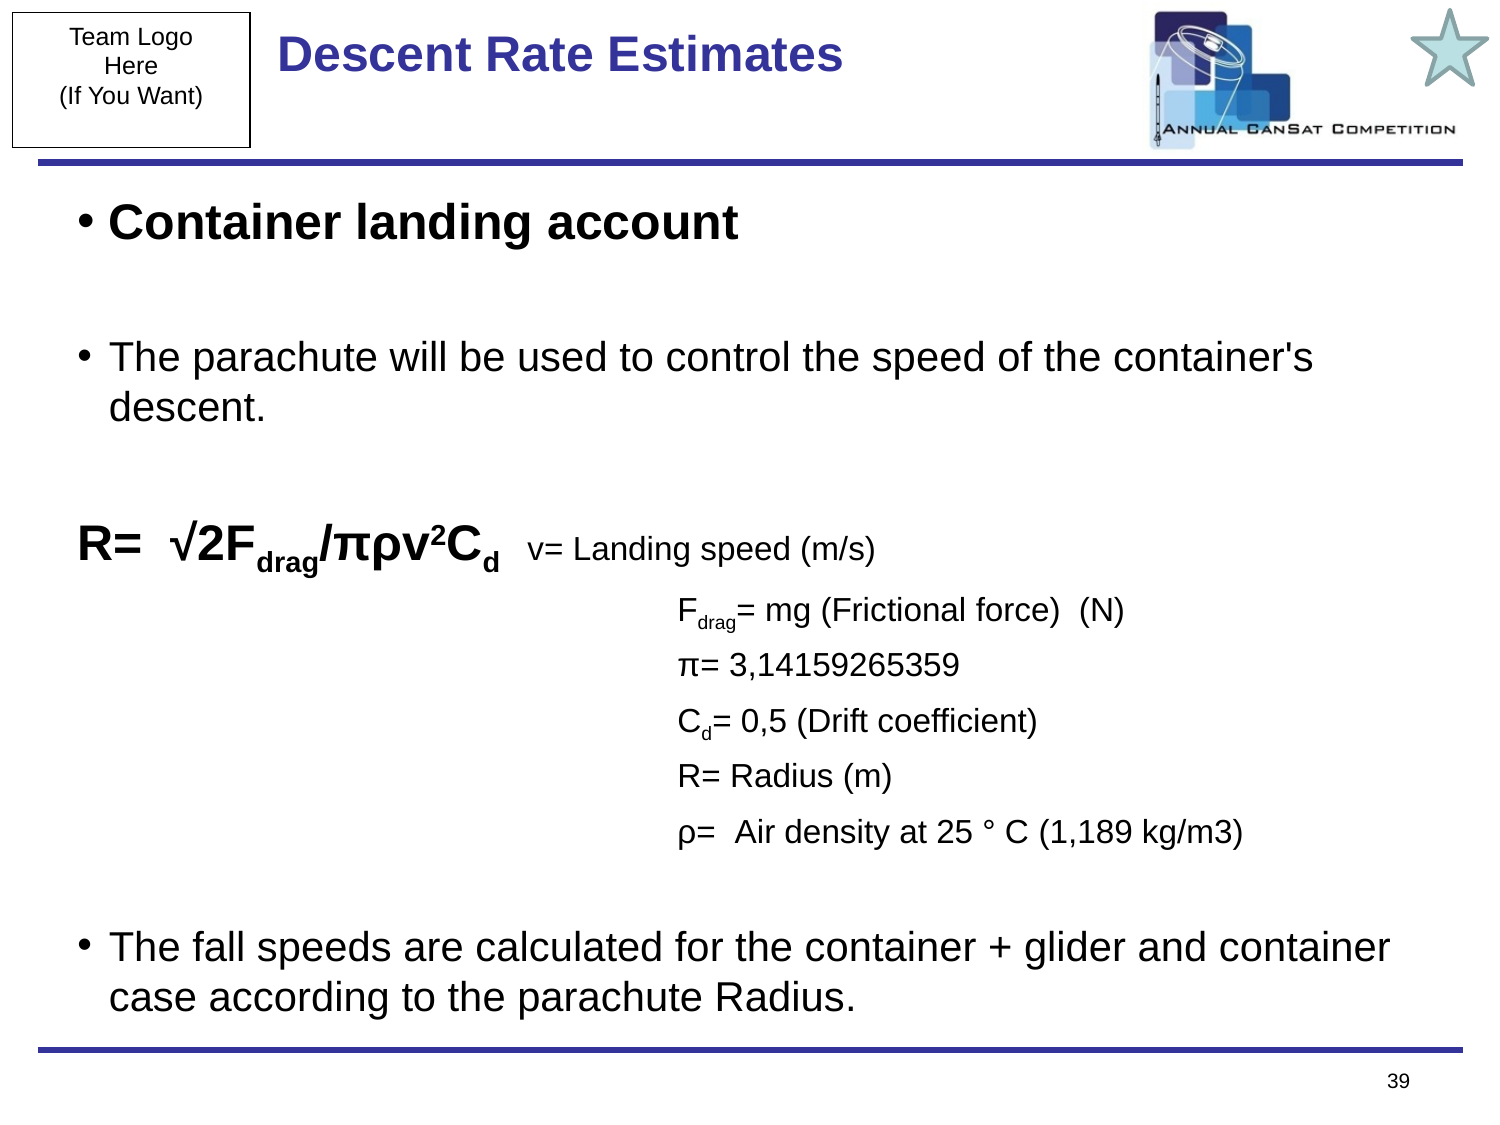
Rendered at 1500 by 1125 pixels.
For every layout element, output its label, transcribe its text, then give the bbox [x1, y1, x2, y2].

picture [1142, 1, 1463, 157]
slide_number 39 [1312, 1059, 1425, 1100]
title Descent Rate Estimates [262, 12, 1238, 150]
picture [1427, 51, 1435, 80]
text_box [1412, 9, 1488, 85]
list Container landing account The parachute will be used to control the speed of the container's descent. R= √2Fdrag/πρv2Cd v= Landing speed (m/s) Fdrag= mg (Frictional force) (N) π= 3,14159265359 Cd= 0,5 (Drift coefficient) R= Radius (m) ρ= Air density at 25 ° C (1,189 kg/m3) The fall speeds are calculated for the container + glider and container case according to the parachute Radius. [37, 174, 1463, 279]
